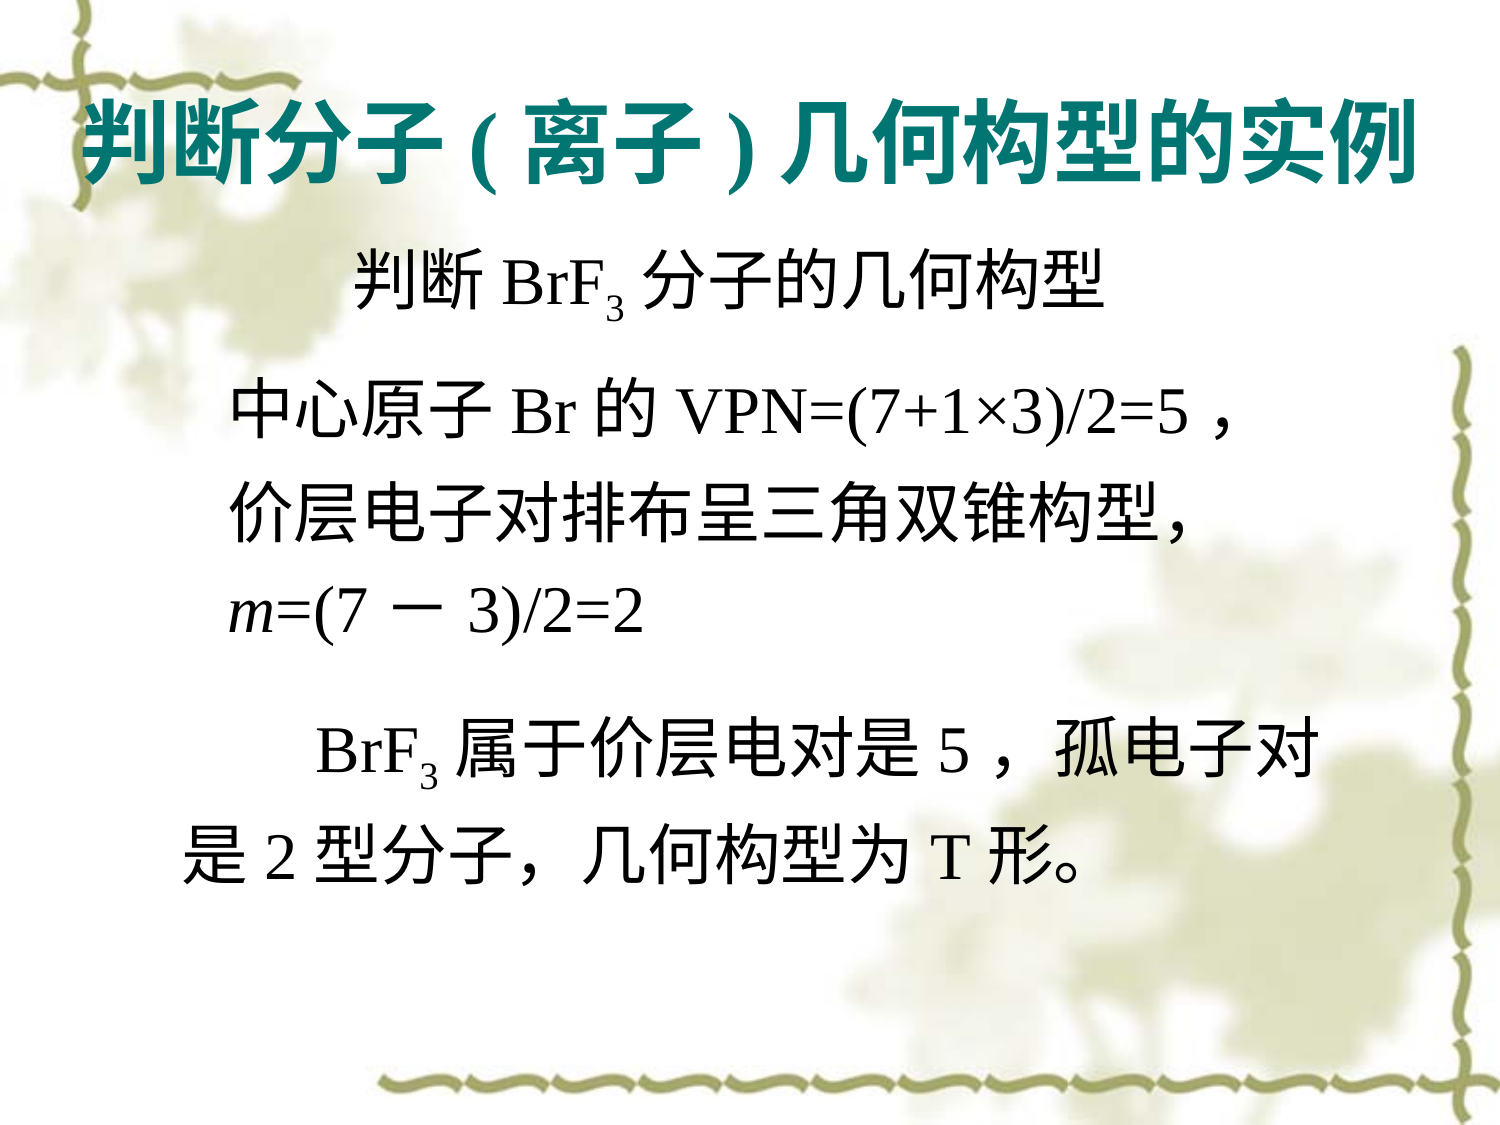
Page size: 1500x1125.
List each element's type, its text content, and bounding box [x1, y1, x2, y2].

text_box 中心原子Br的VPN=(7+1×3)/2=5， 价层电子对排布呈三角双锥构型， m=(7－3)/2=2 [212, 343, 1413, 654]
picture [0, 0, 1500, 1125]
title 判断分子(离子)几何构型的实例 [49, 100, 1451, 289]
text_box BrF3属于价层电对是5，孤电子对是2型分子，几何构型为T形。 [166, 680, 1367, 901]
text_box 判断BrF3分子的几何构型 [337, 230, 1363, 337]
